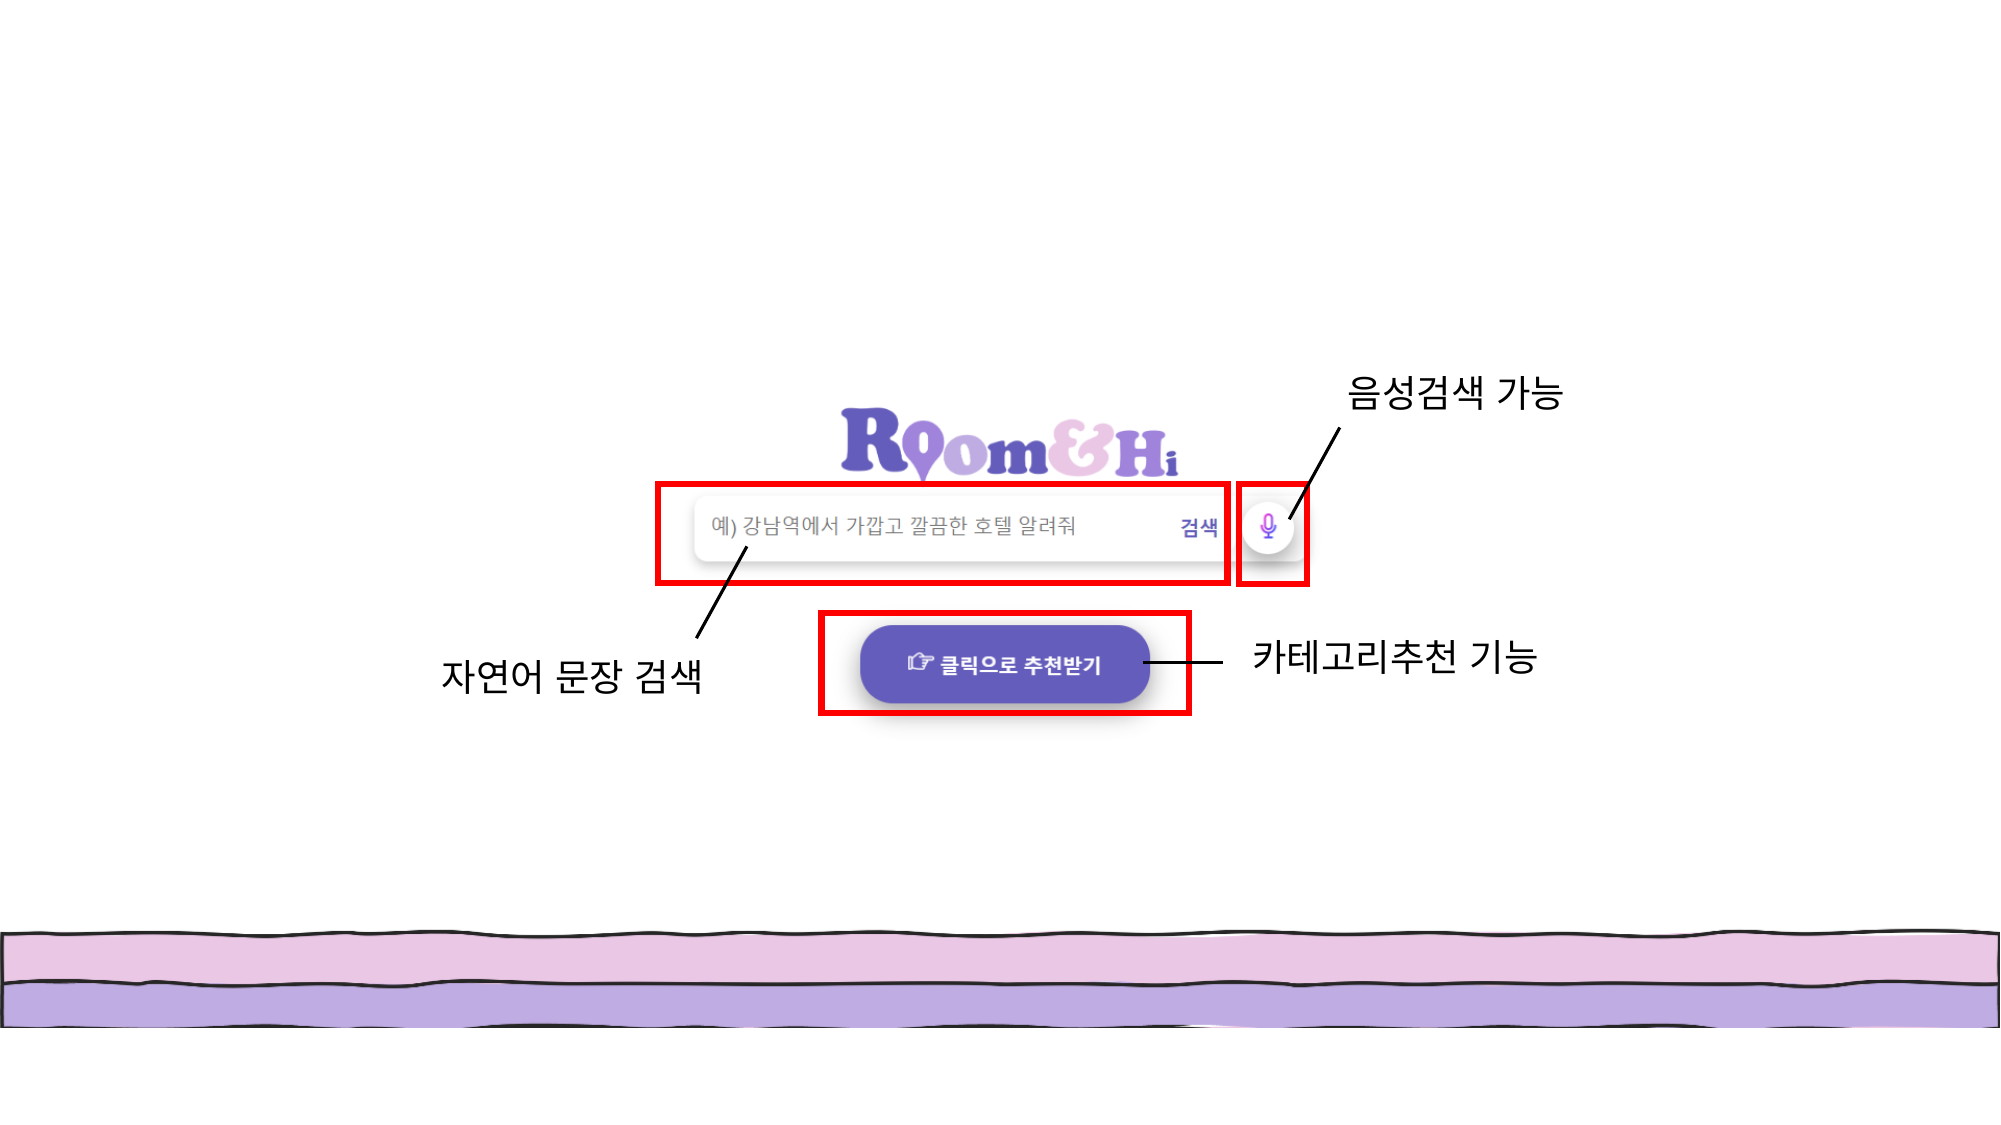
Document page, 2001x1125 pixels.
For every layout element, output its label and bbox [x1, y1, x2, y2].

text_box [696, 546, 747, 639]
picture [0, 102, 2000, 1028]
text_box [1289, 427, 1340, 520]
